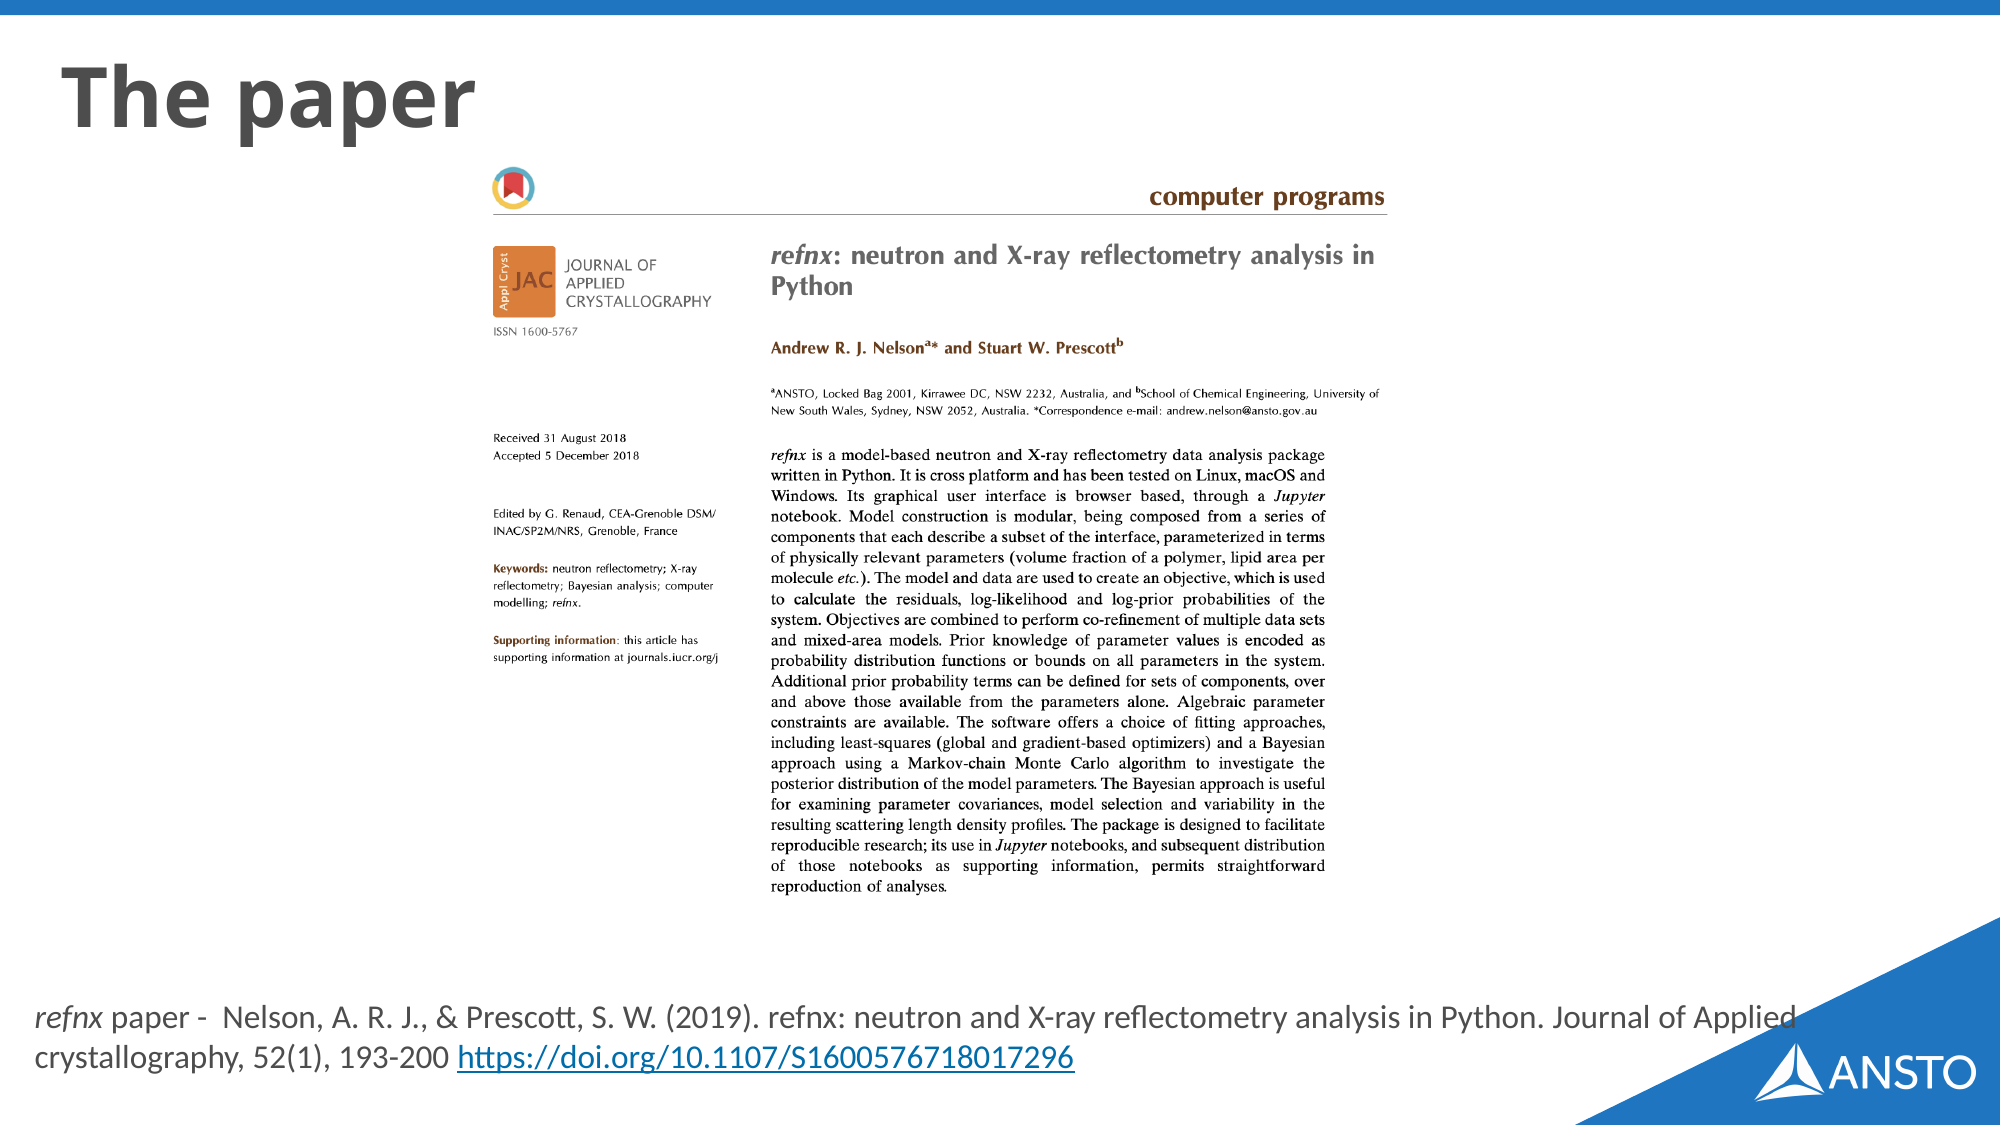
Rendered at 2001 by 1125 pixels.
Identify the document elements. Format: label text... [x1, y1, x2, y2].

title The paper [45, 15, 1900, 153]
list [449, 163, 1427, 906]
text_box refnx paper - Nelson, A. R. J., & Prescott, S. W. (2019). refnx: neutron and X-ray reflectometry analysis in Python. Journal of Applied crystallography, 52(1), 193-200 https://doi.org/10.1107/S1600576718017296 [19, 988, 1926, 1083]
picture [1754, 1043, 1976, 1102]
